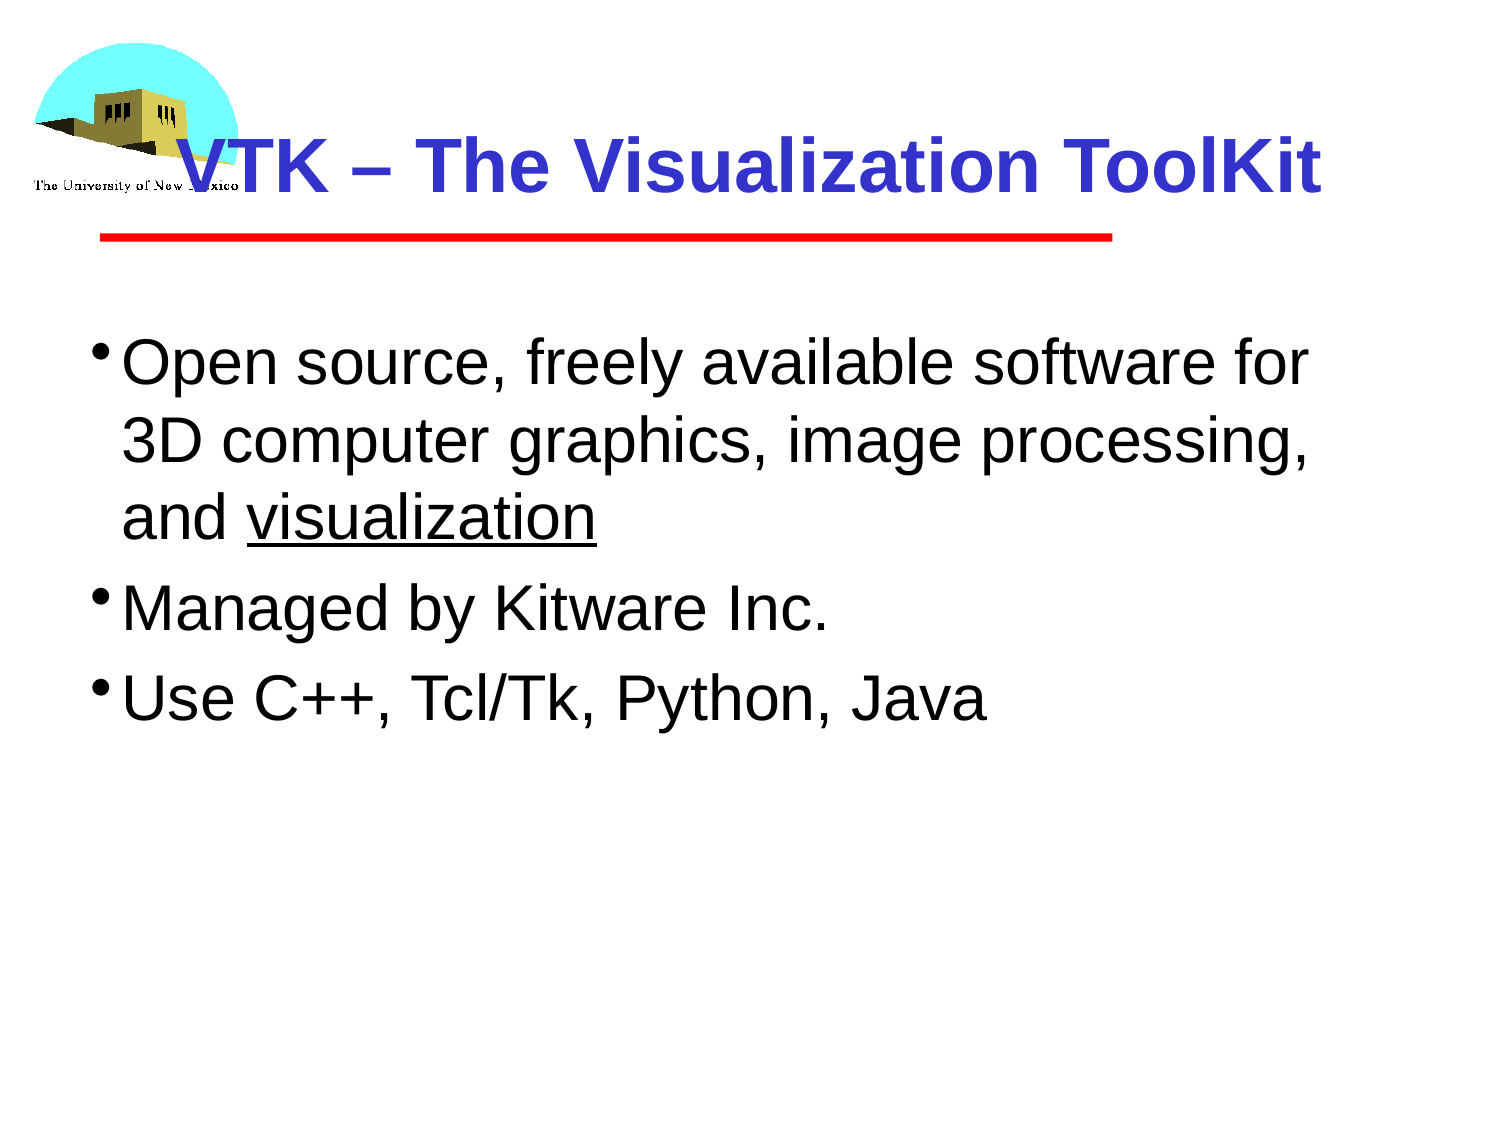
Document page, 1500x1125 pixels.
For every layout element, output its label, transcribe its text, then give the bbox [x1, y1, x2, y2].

title VTK – The Visualization ToolKit [74, 59, 1426, 264]
list Open source, freely available software for 3D computer graphics, image processing, and visualization Managed by Kitware Inc. Use C++, Tcl/Tk, Python, Java [74, 312, 1426, 966]
